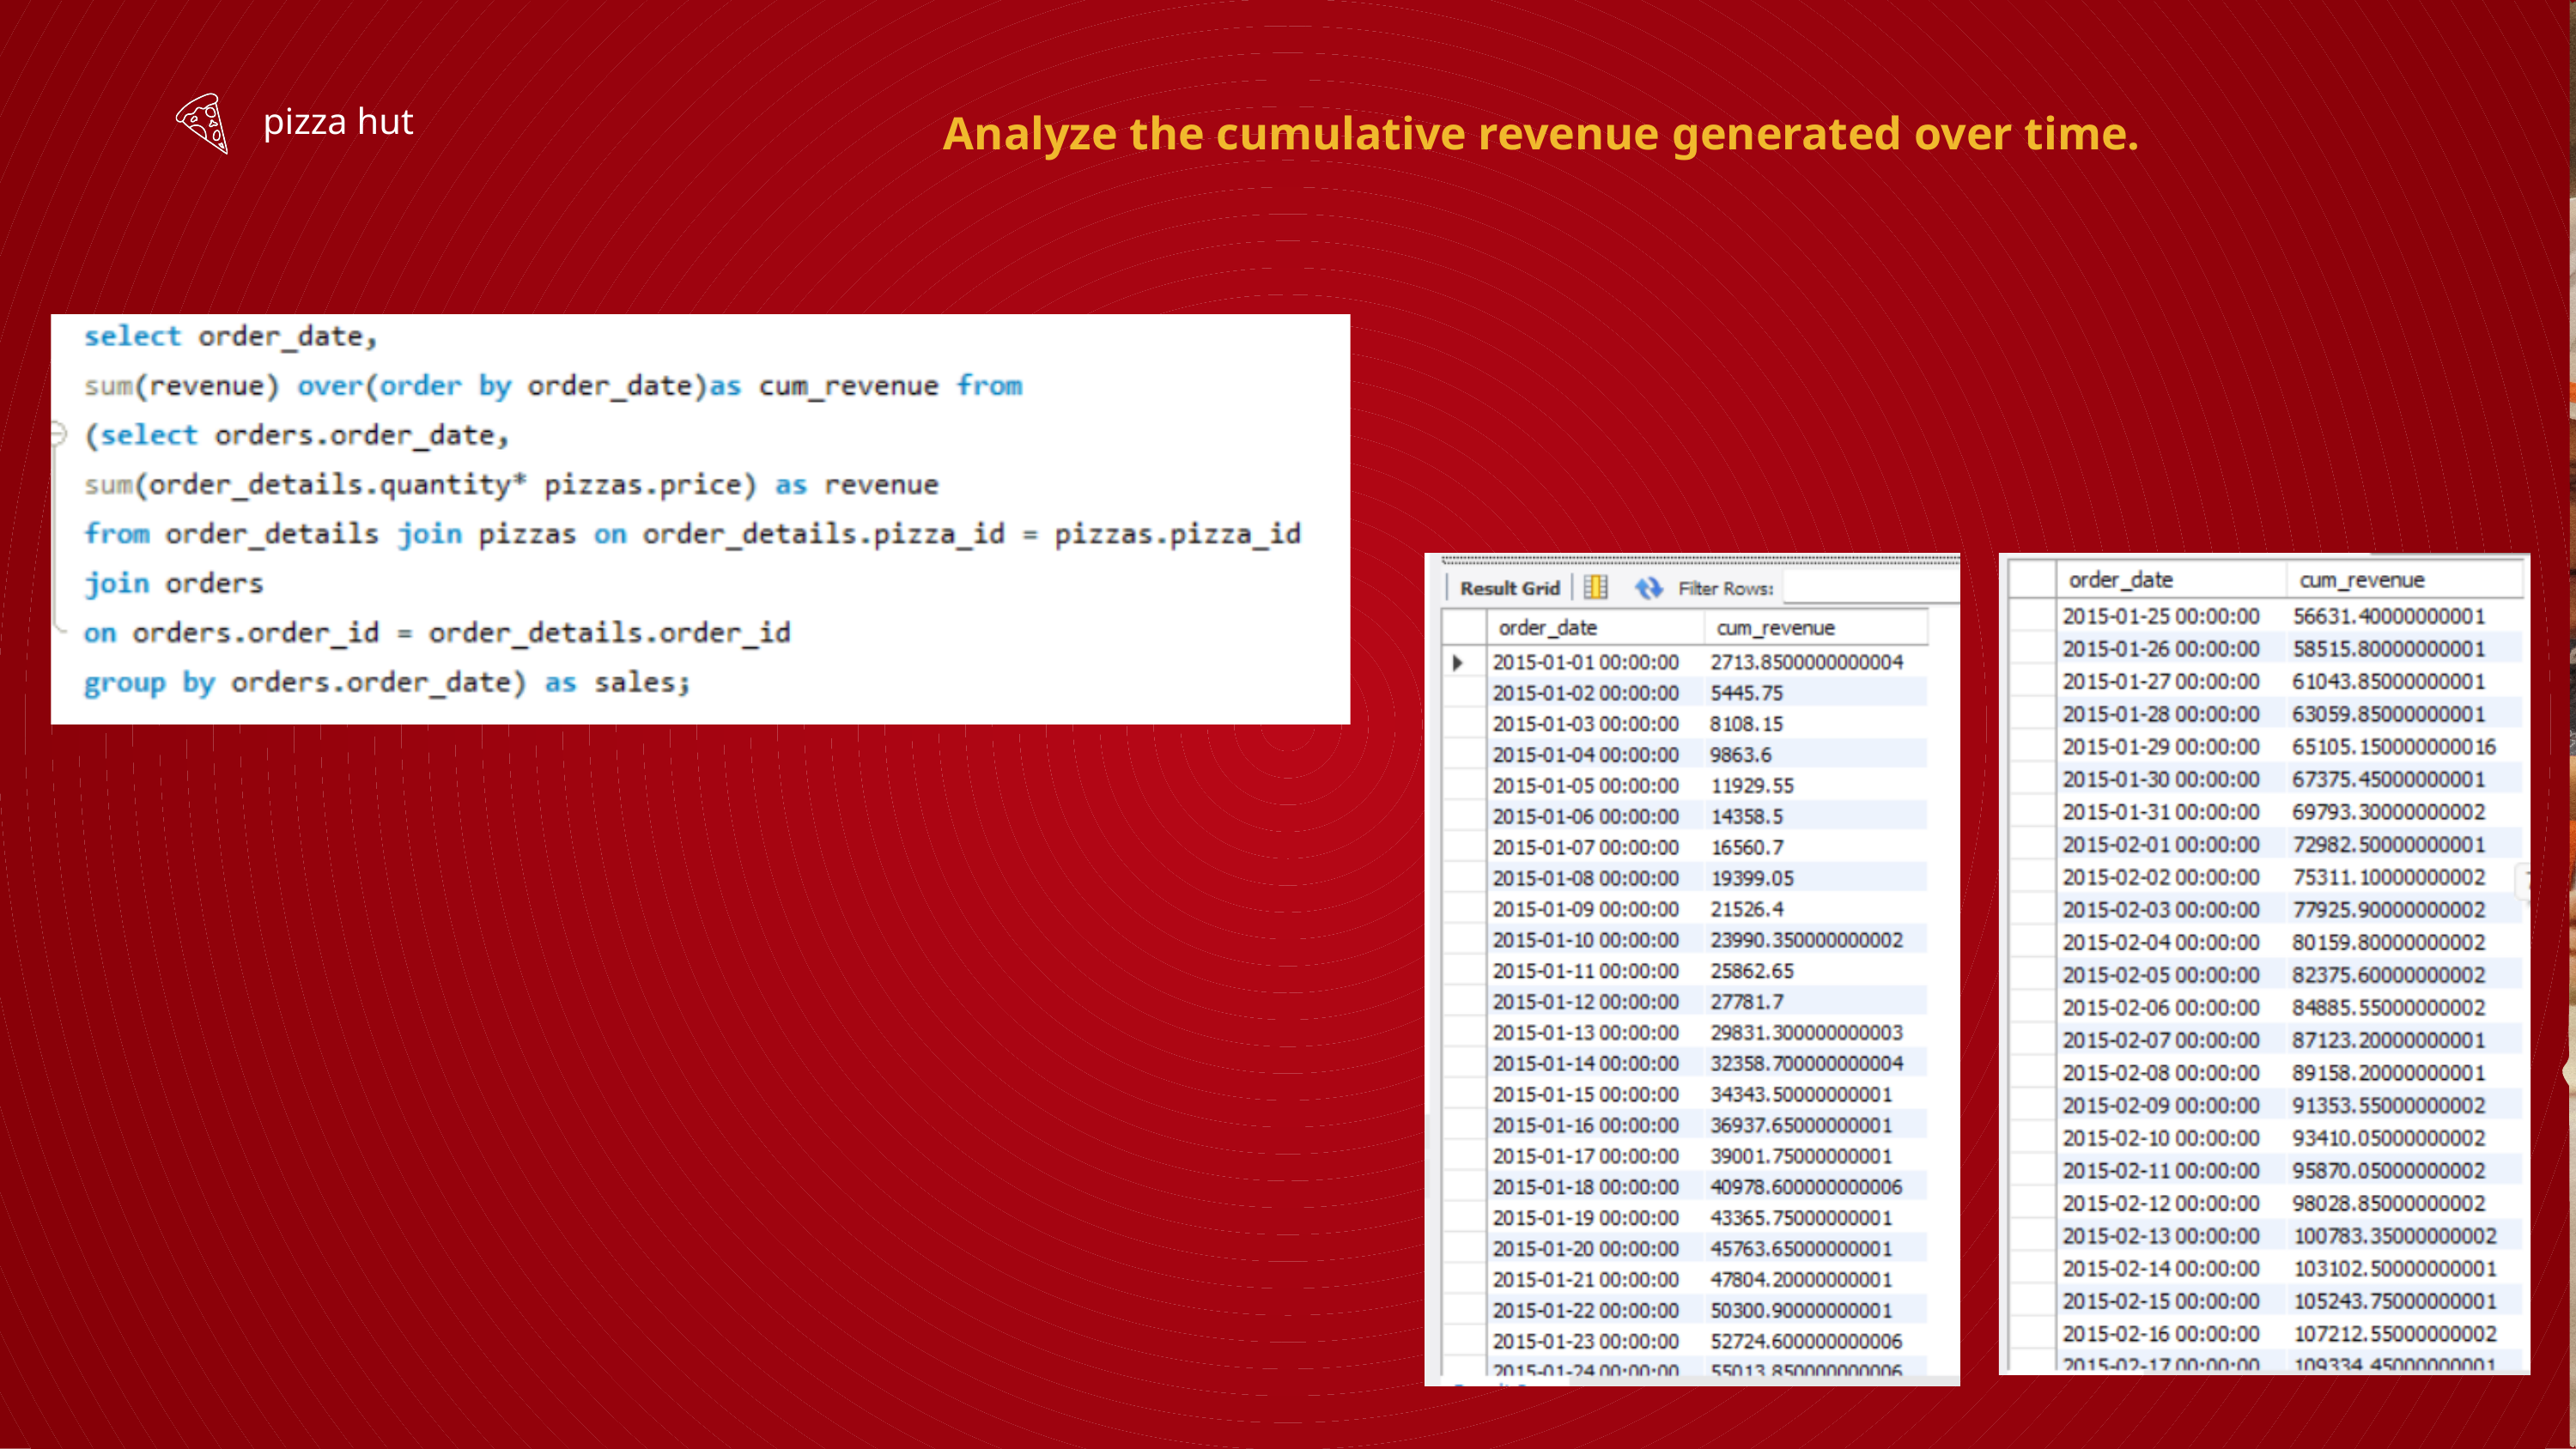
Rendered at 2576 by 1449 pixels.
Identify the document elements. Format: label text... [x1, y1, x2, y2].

text_box [175, 93, 228, 155]
text_box [1998, 553, 2531, 1375]
text_box [1425, 553, 1960, 1387]
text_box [2568, 0, 2576, 1449]
text_box Analyze the cumulative revenue generated over time. [701, 95, 2372, 159]
picture [2562, 1058, 2568, 1085]
text_box pizza hut [253, 105, 574, 142]
text_box [51, 314, 1351, 724]
